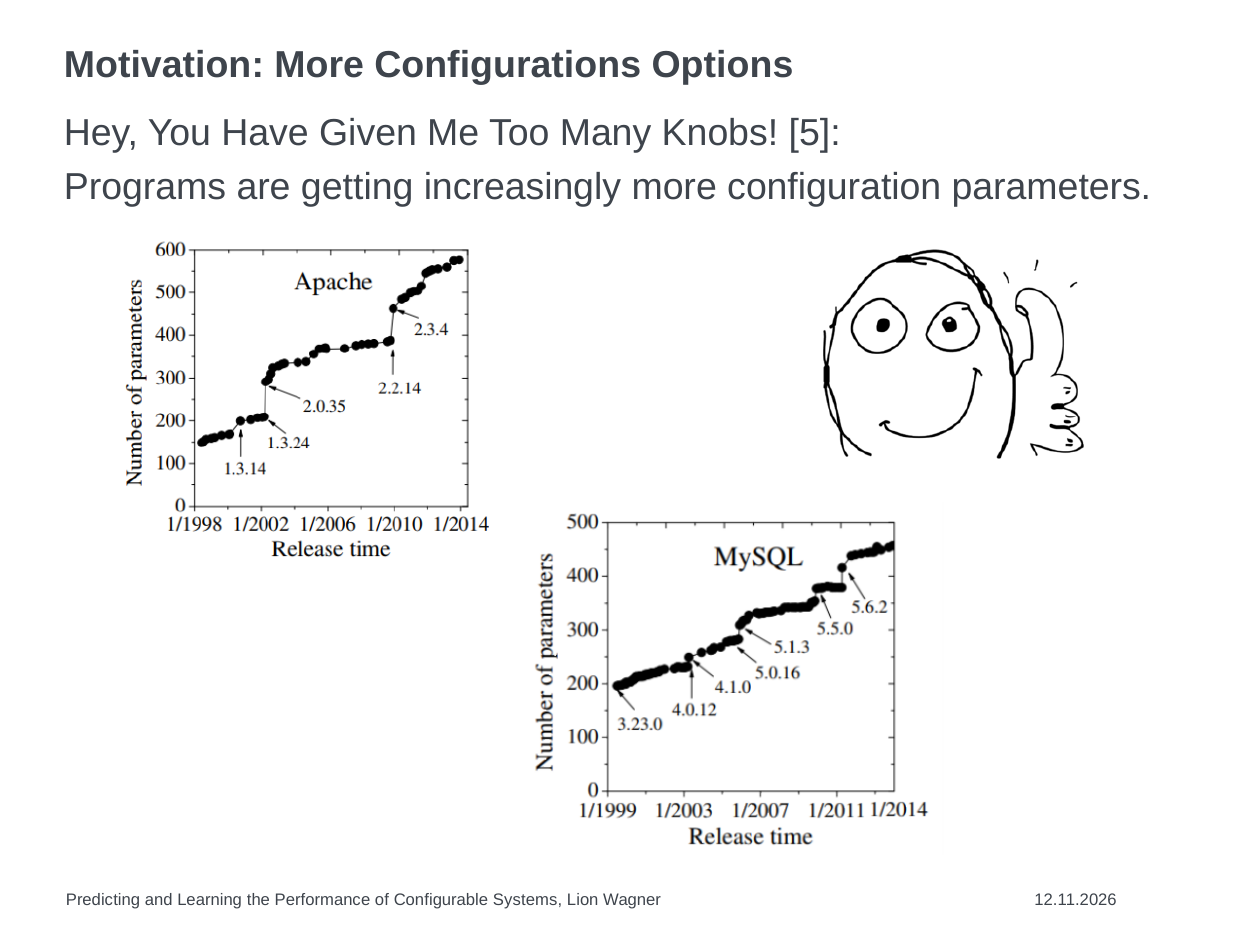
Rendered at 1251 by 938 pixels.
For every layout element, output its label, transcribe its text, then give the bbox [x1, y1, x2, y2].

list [109, 228, 493, 562]
title Motivation: More Configurations Options [64, 44, 1186, 91]
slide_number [1034, 888, 1133, 909]
picture [823, 249, 1084, 459]
list Hey, You Have Given Me Too Many Knobs! [5]: Programs are getting increasingly more configuration parameters. [63, 99, 1186, 205]
picture [525, 502, 944, 855]
footer Predicting and Learning the Performance of Configurable Systems, Lion Wagner [65, 888, 893, 909]
